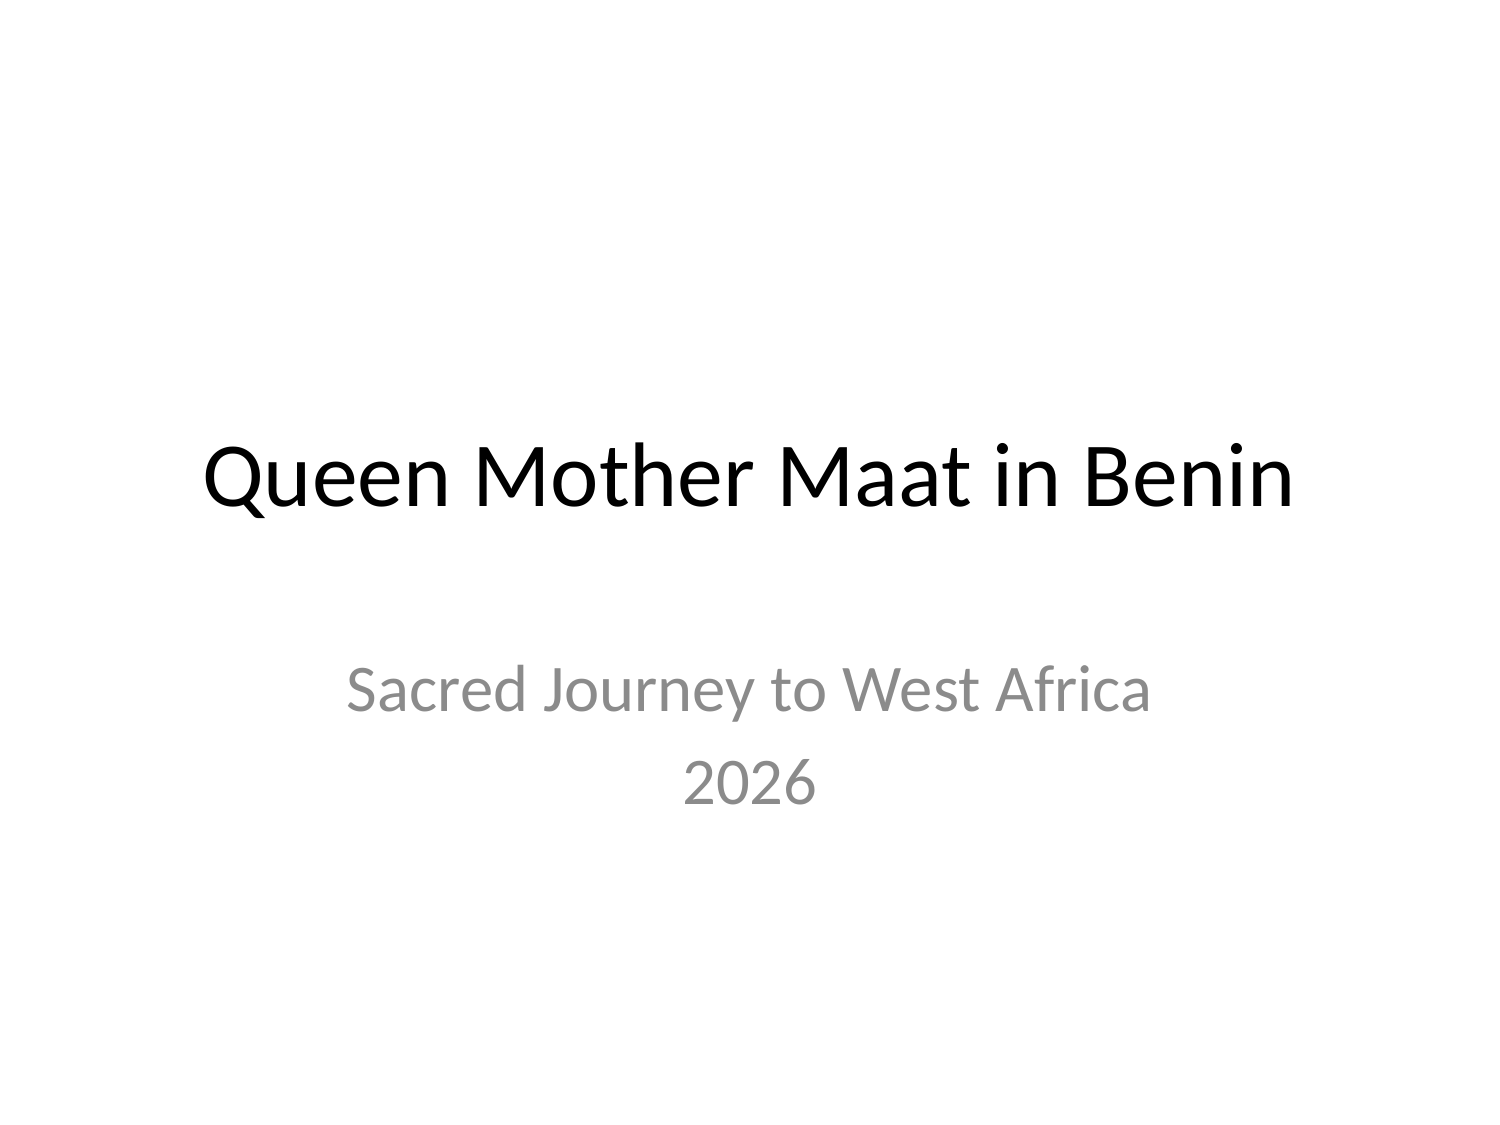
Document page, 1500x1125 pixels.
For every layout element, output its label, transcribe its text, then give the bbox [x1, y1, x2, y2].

title Queen Mother Maat in Benin [112, 349, 1388, 591]
subtitle Sacred Journey to West Africa 2026 [225, 637, 1275, 925]
